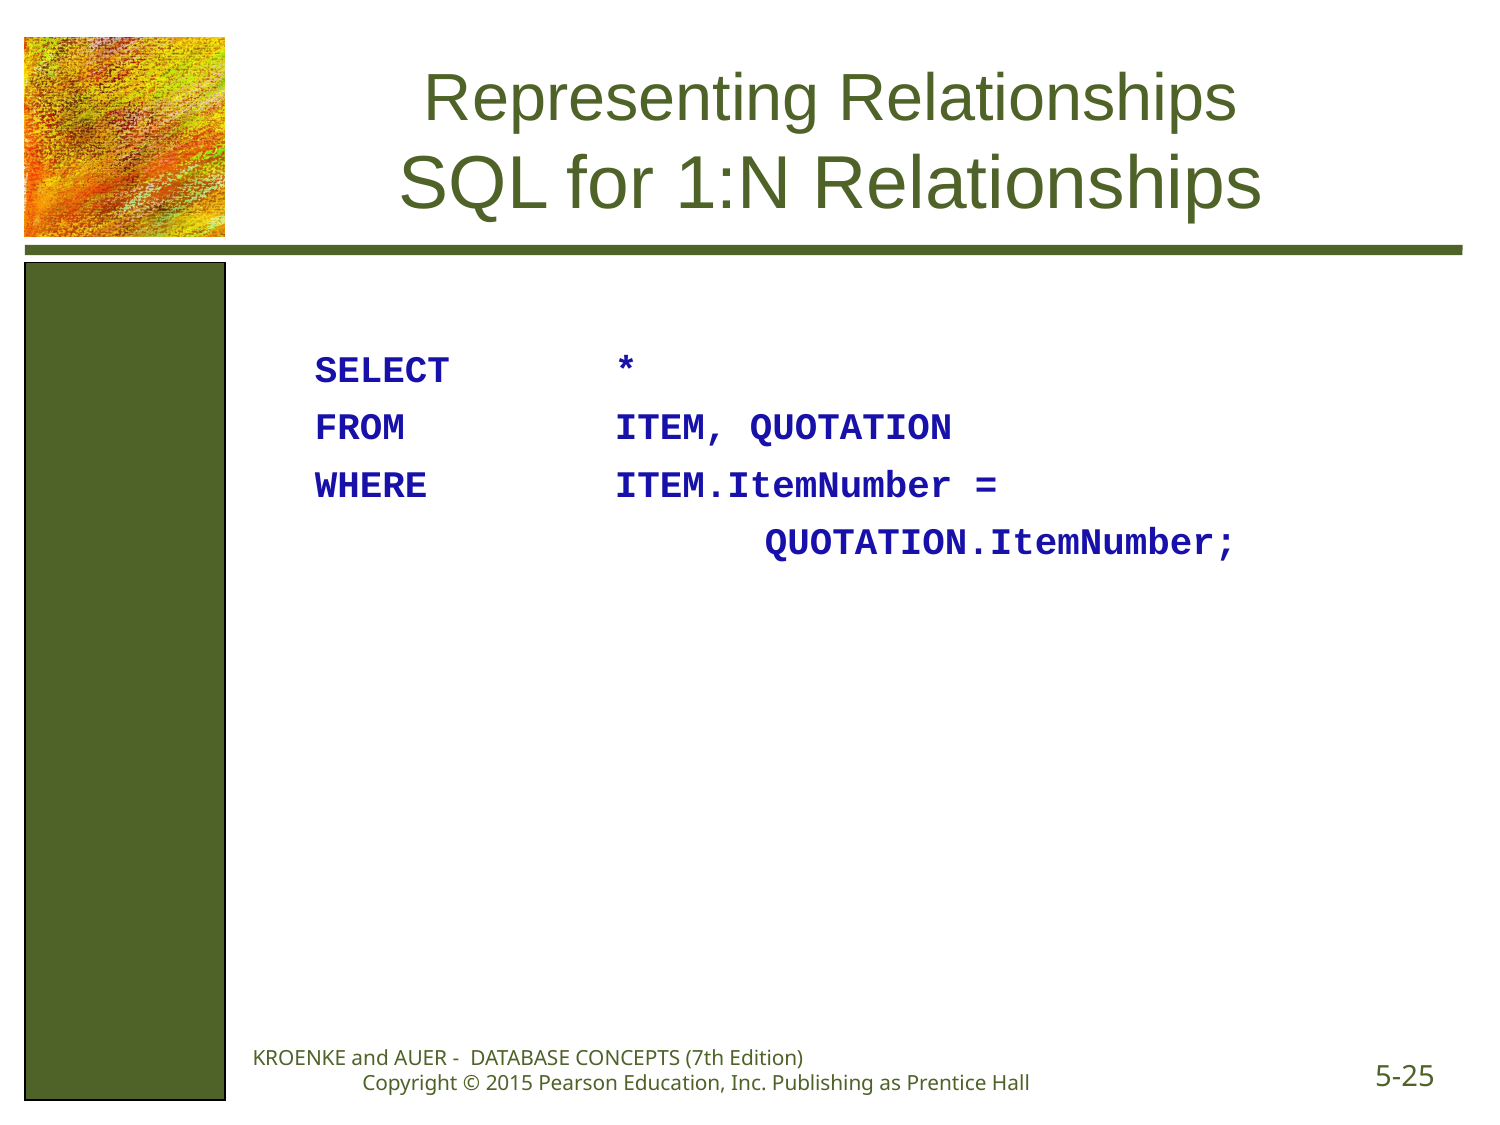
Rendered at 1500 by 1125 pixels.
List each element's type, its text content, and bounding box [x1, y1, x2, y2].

footer KROENKE and AUER - DATABASE CONCEPTS (7th Edition) Copyright © 2015 Pearson Education, Inc. Publishing as Prentice Hall [237, 1037, 1088, 1104]
slide_number 5-25 [1287, 1049, 1451, 1103]
title Representing Relationships SQL for 1:N Relationships [237, 44, 1426, 233]
text_box SELECT * FROM ITEM, QUOTATION WHERE ITEM.ItemNumber = QUOTATION.ItemNumber; [299, 337, 1413, 685]
picture [24, 37, 225, 237]
